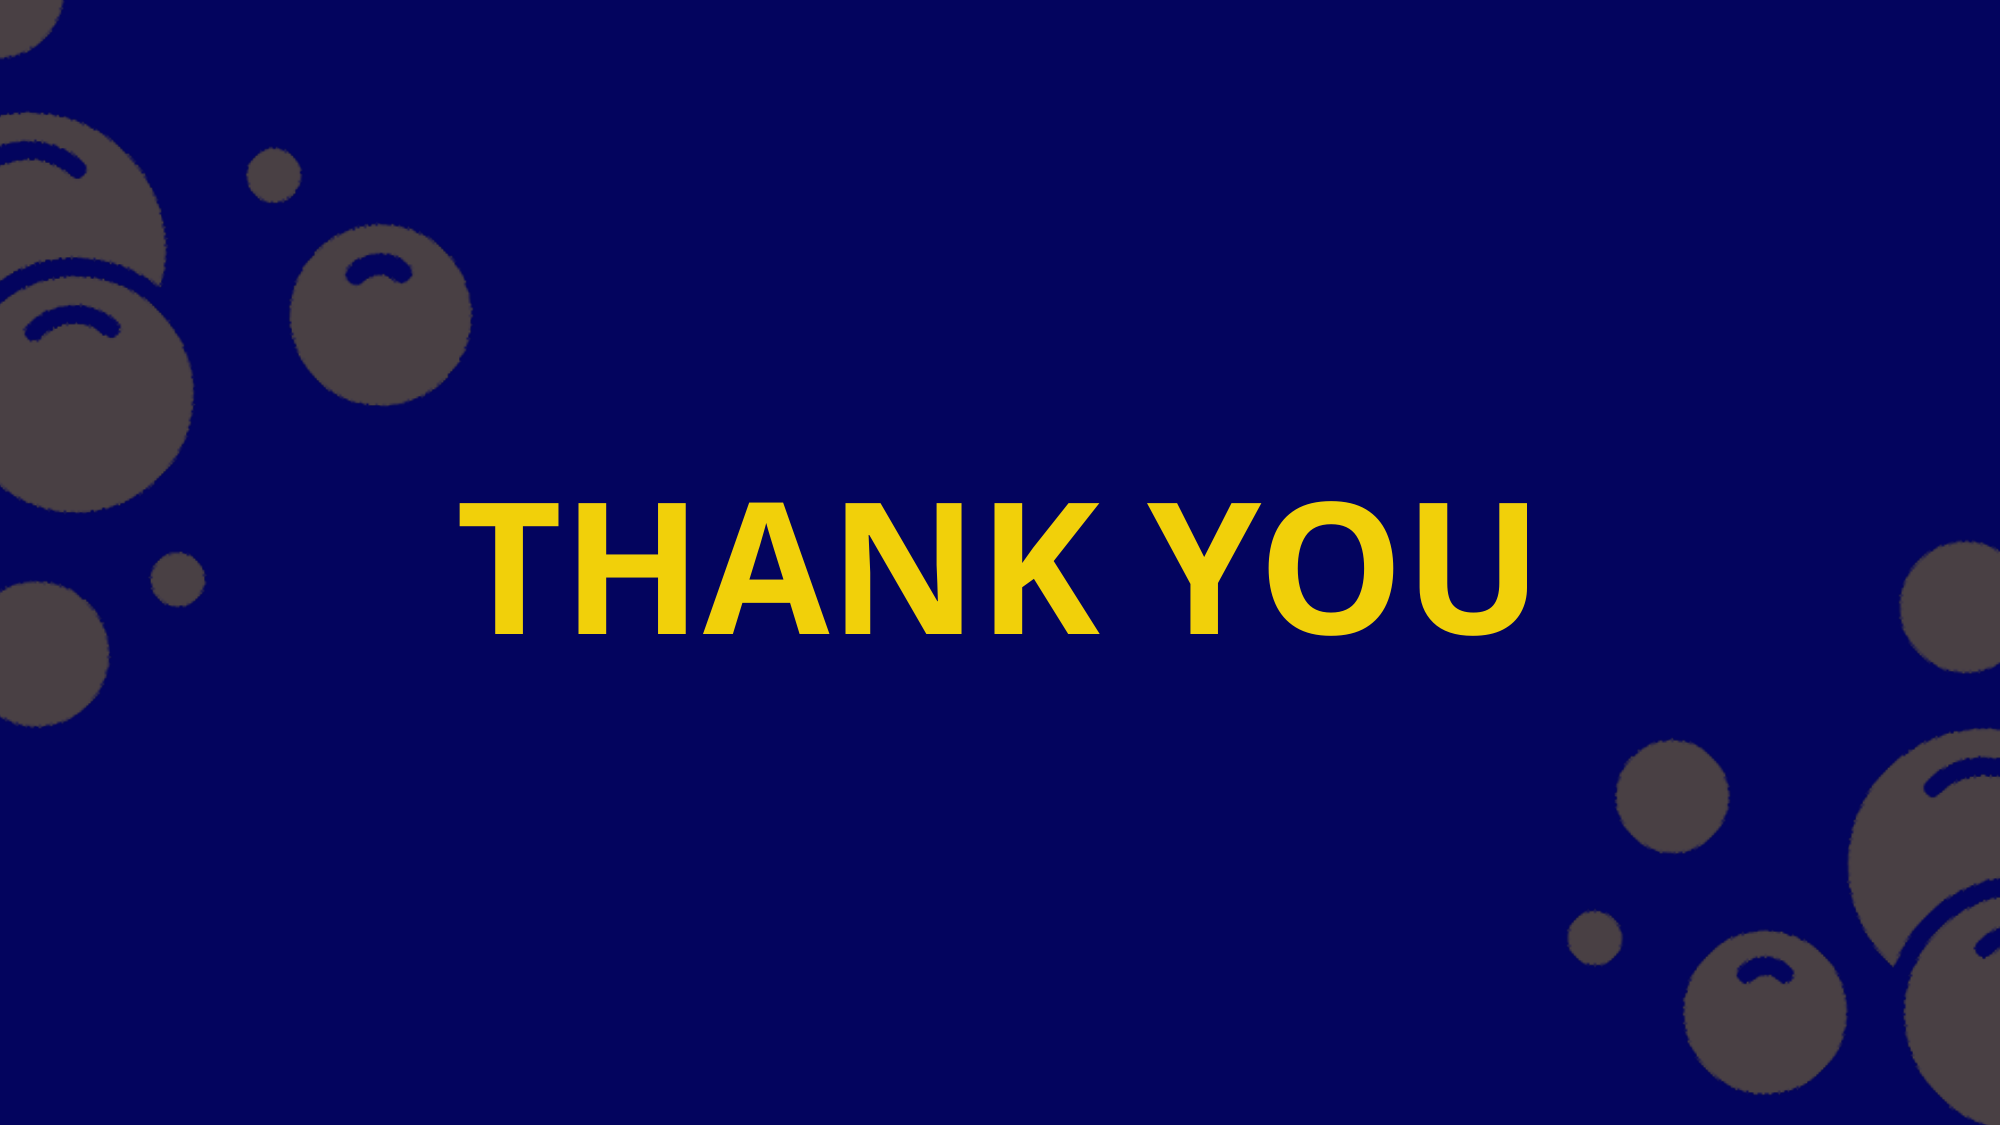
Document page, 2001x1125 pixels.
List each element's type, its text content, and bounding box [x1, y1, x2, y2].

text_box THANK YOU [460, 443, 1750, 679]
picture [1358, 308, 2000, 1125]
picture [0, 0, 640, 925]
